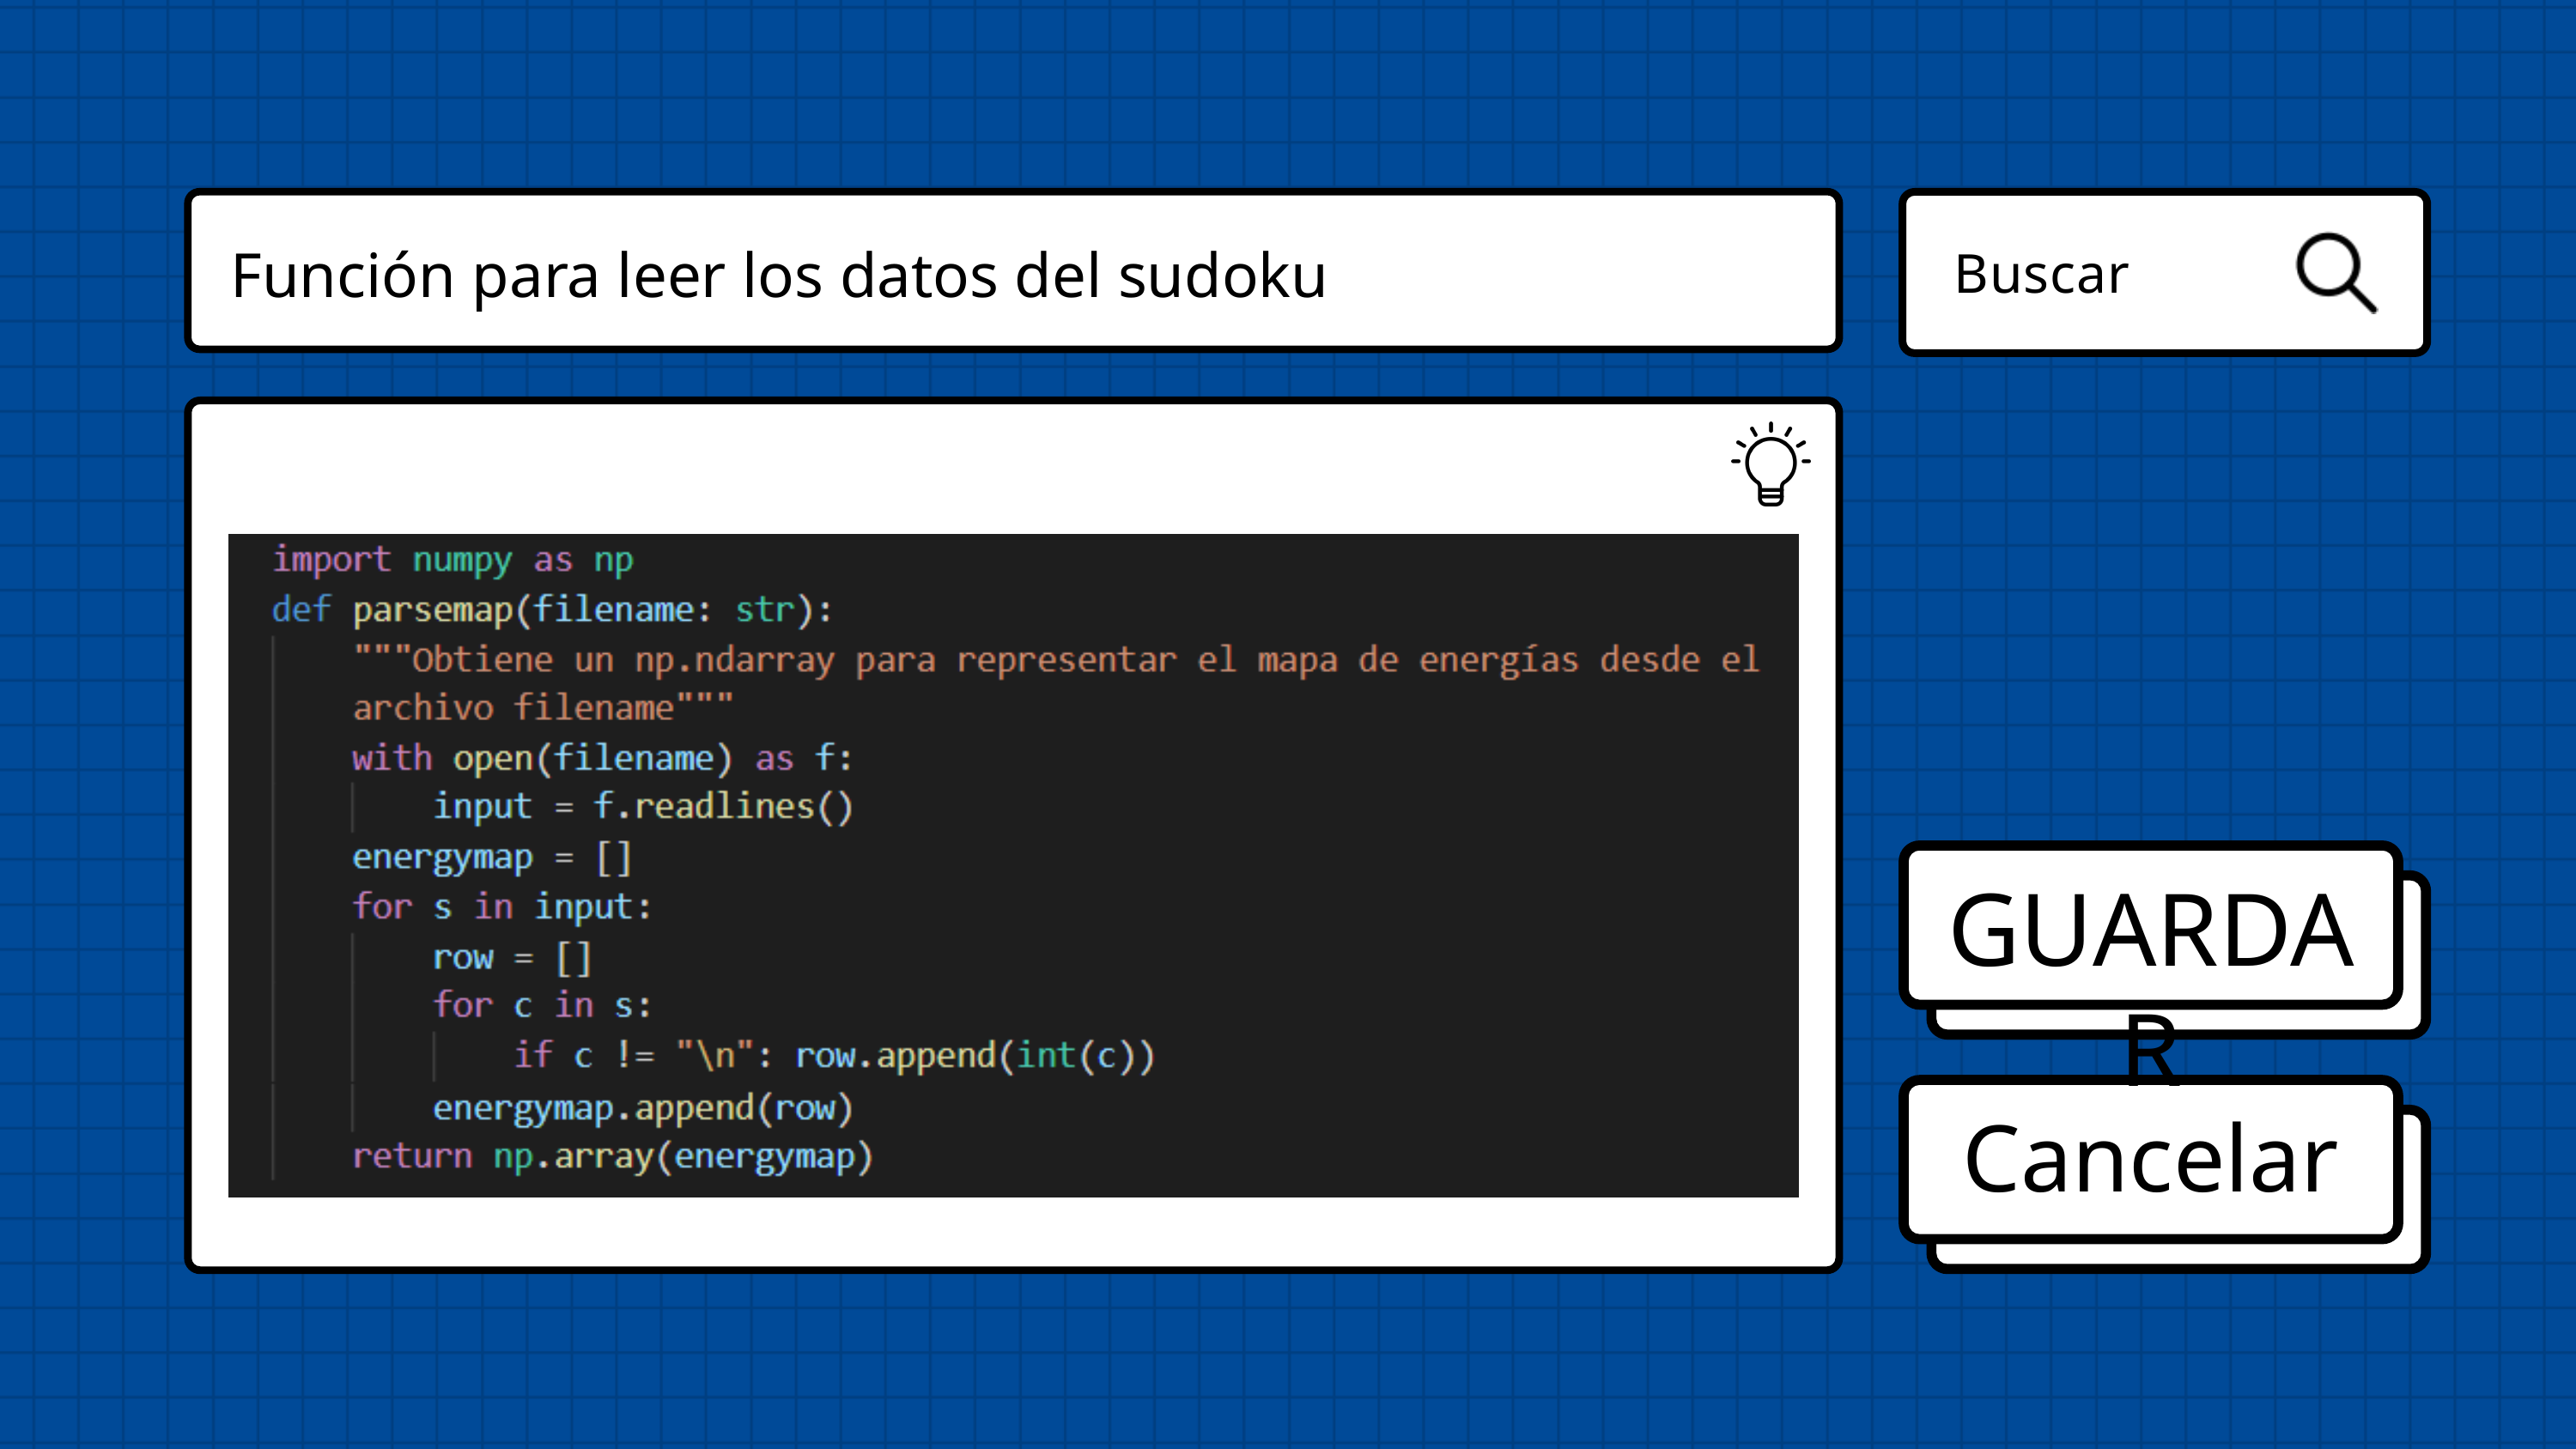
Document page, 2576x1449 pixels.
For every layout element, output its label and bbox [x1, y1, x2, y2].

text_box [1898, 840, 2432, 1040]
text_box [184, 396, 1844, 1275]
text_box [184, 187, 1844, 354]
text_box [1898, 1074, 2432, 1275]
picture [0, 0, 2576, 1449]
text_box [1898, 187, 2432, 358]
